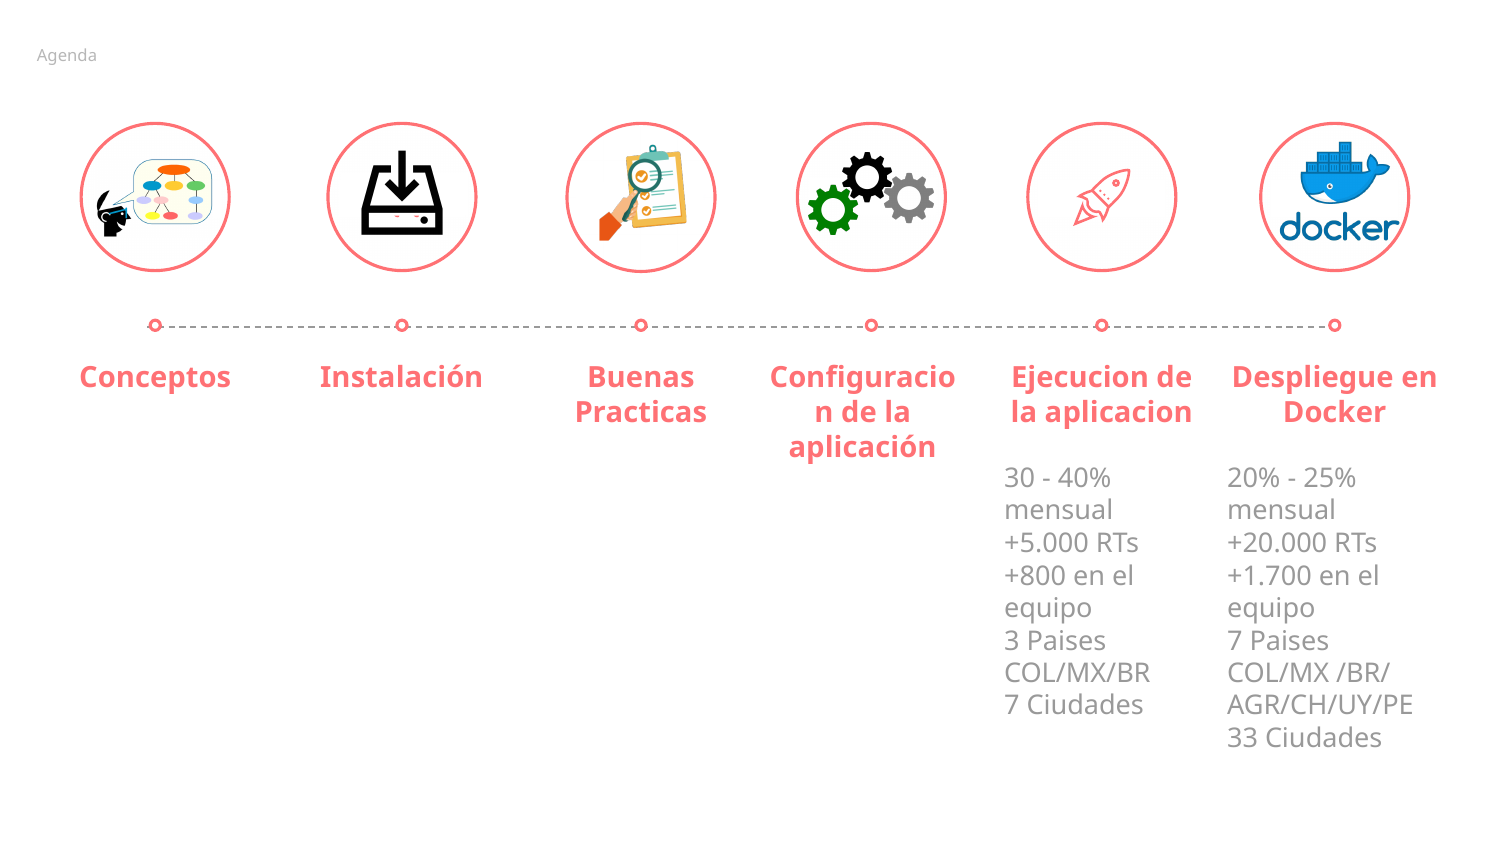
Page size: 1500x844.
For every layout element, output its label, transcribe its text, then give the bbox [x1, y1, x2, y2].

picture [596, 144, 687, 245]
picture [807, 152, 934, 235]
text_box Agenda [21, 29, 276, 95]
picture [343, 136, 461, 254]
picture [1269, 131, 1411, 252]
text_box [42, 123, 1458, 772]
picture [95, 158, 213, 237]
